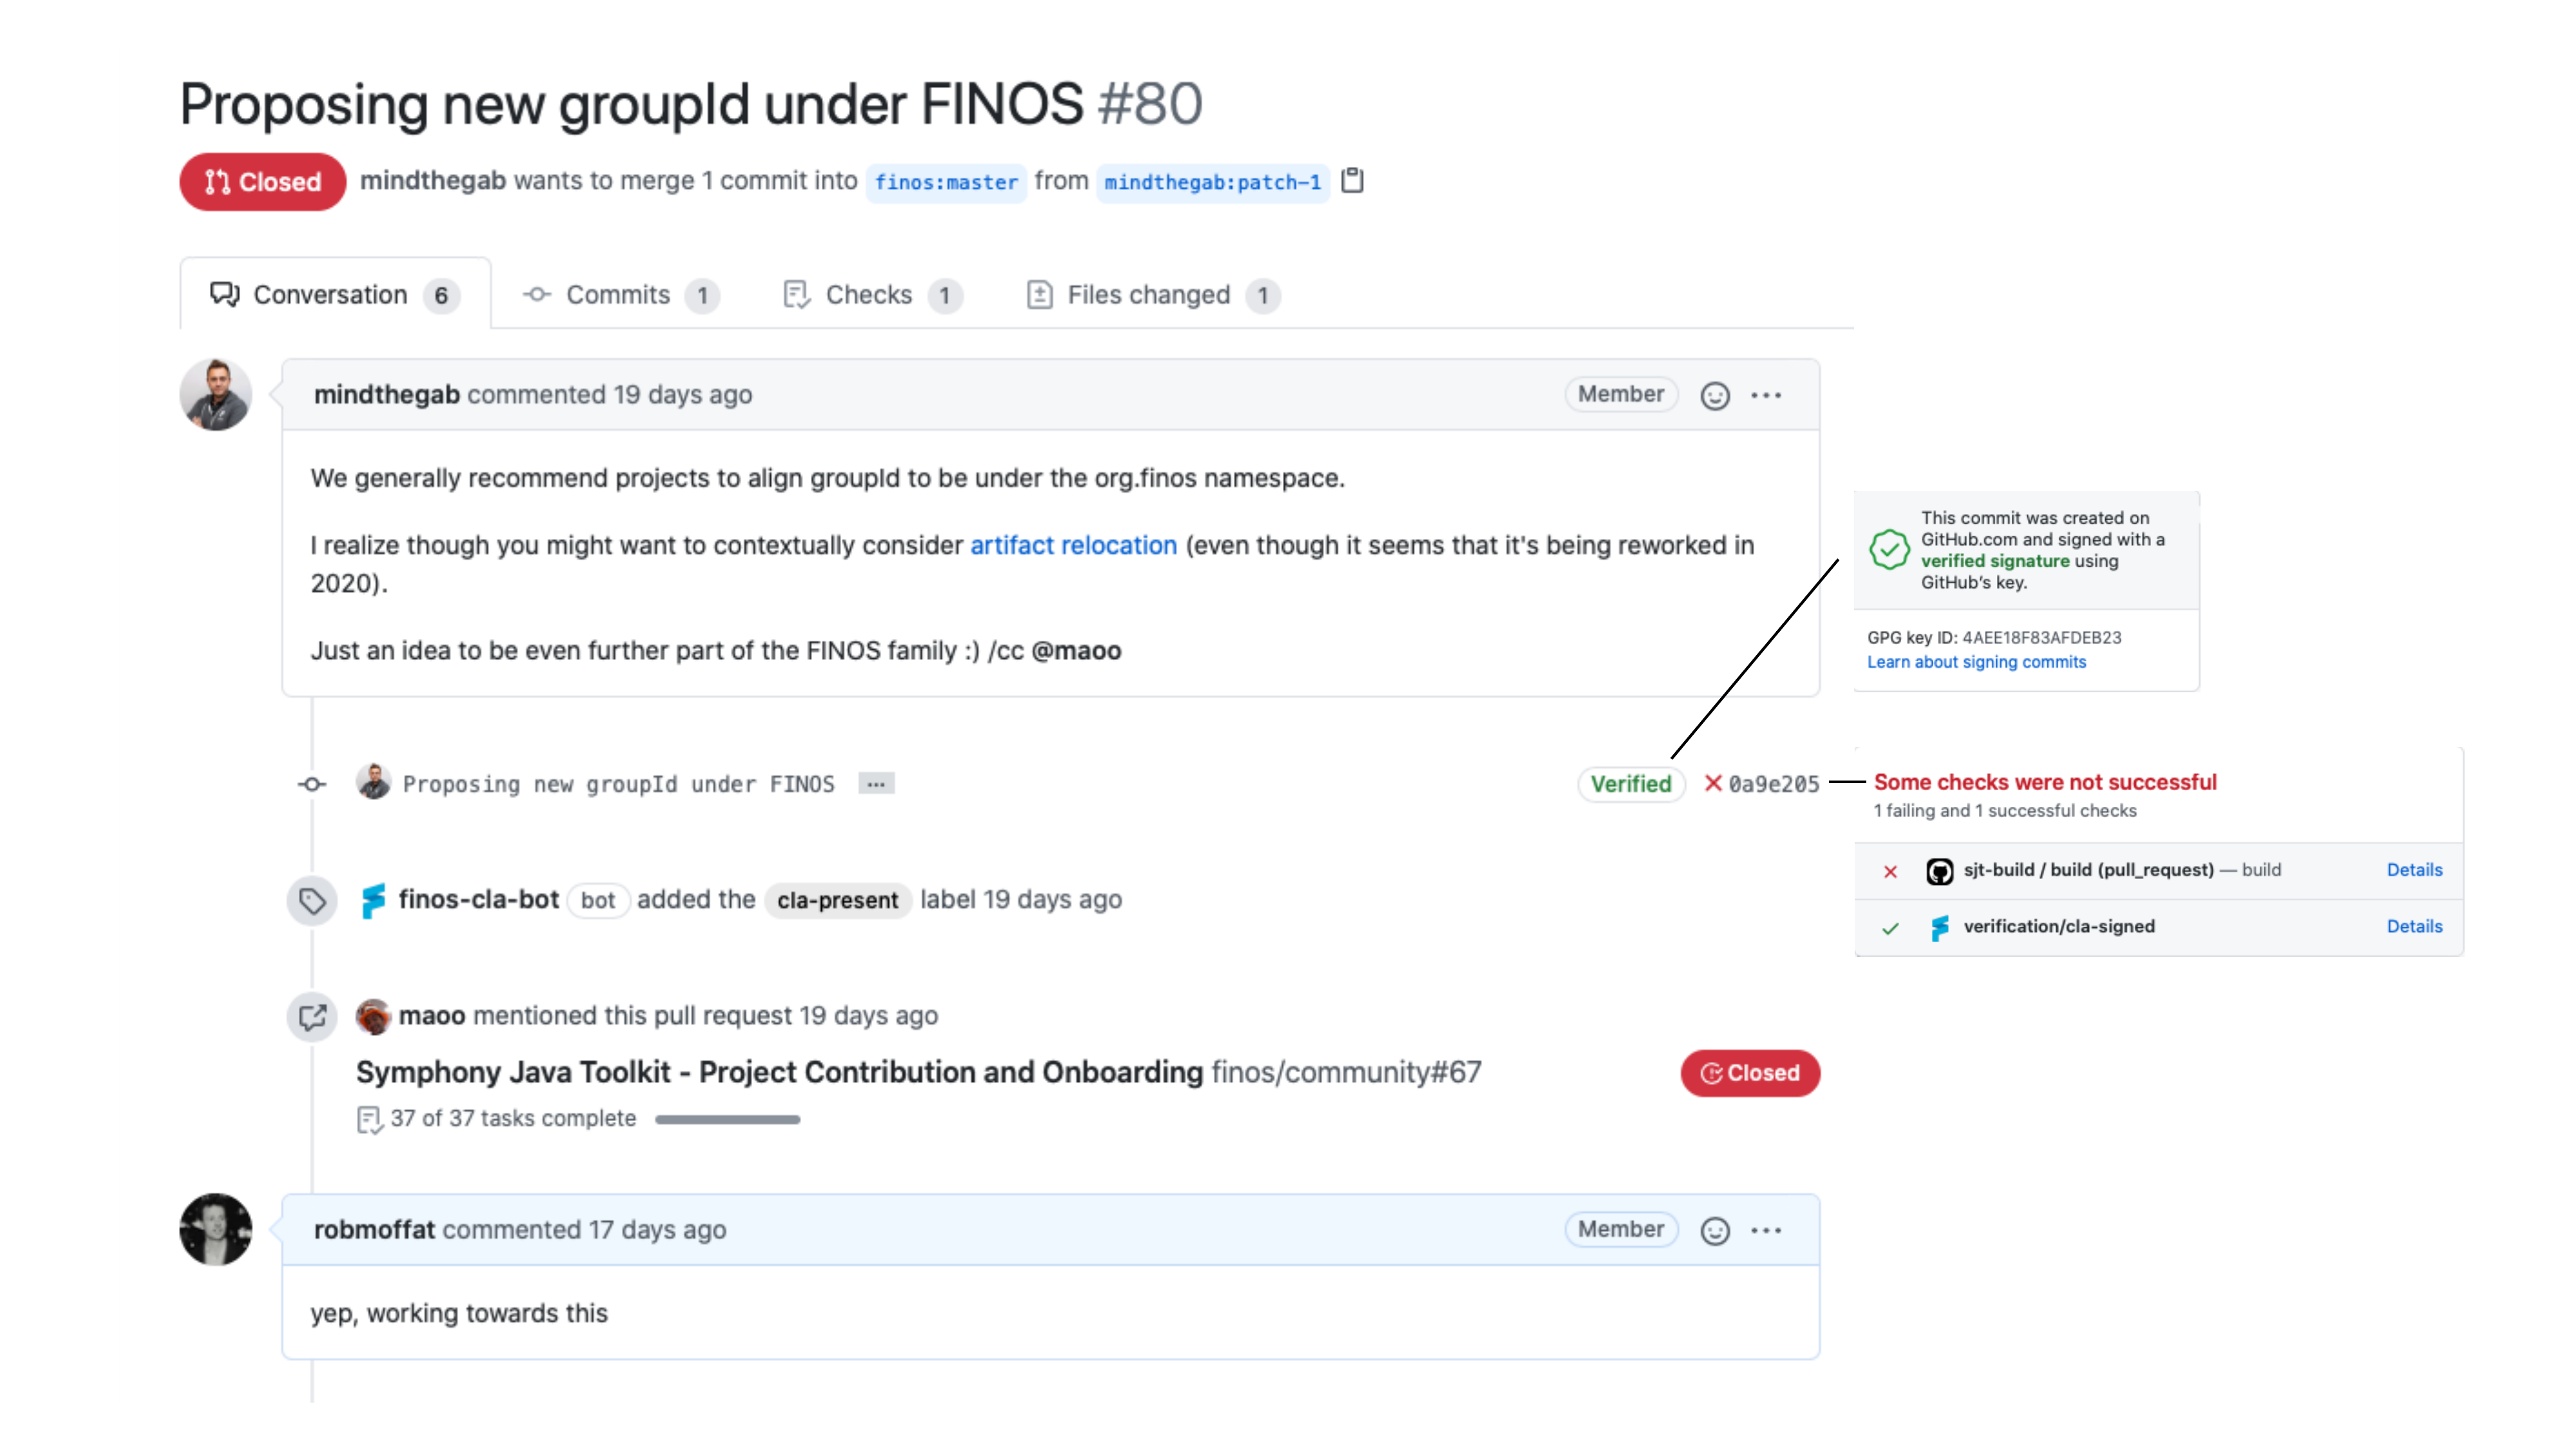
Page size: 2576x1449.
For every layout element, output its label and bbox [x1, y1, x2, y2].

picture [118, 46, 2201, 1403]
picture [1855, 746, 2465, 957]
